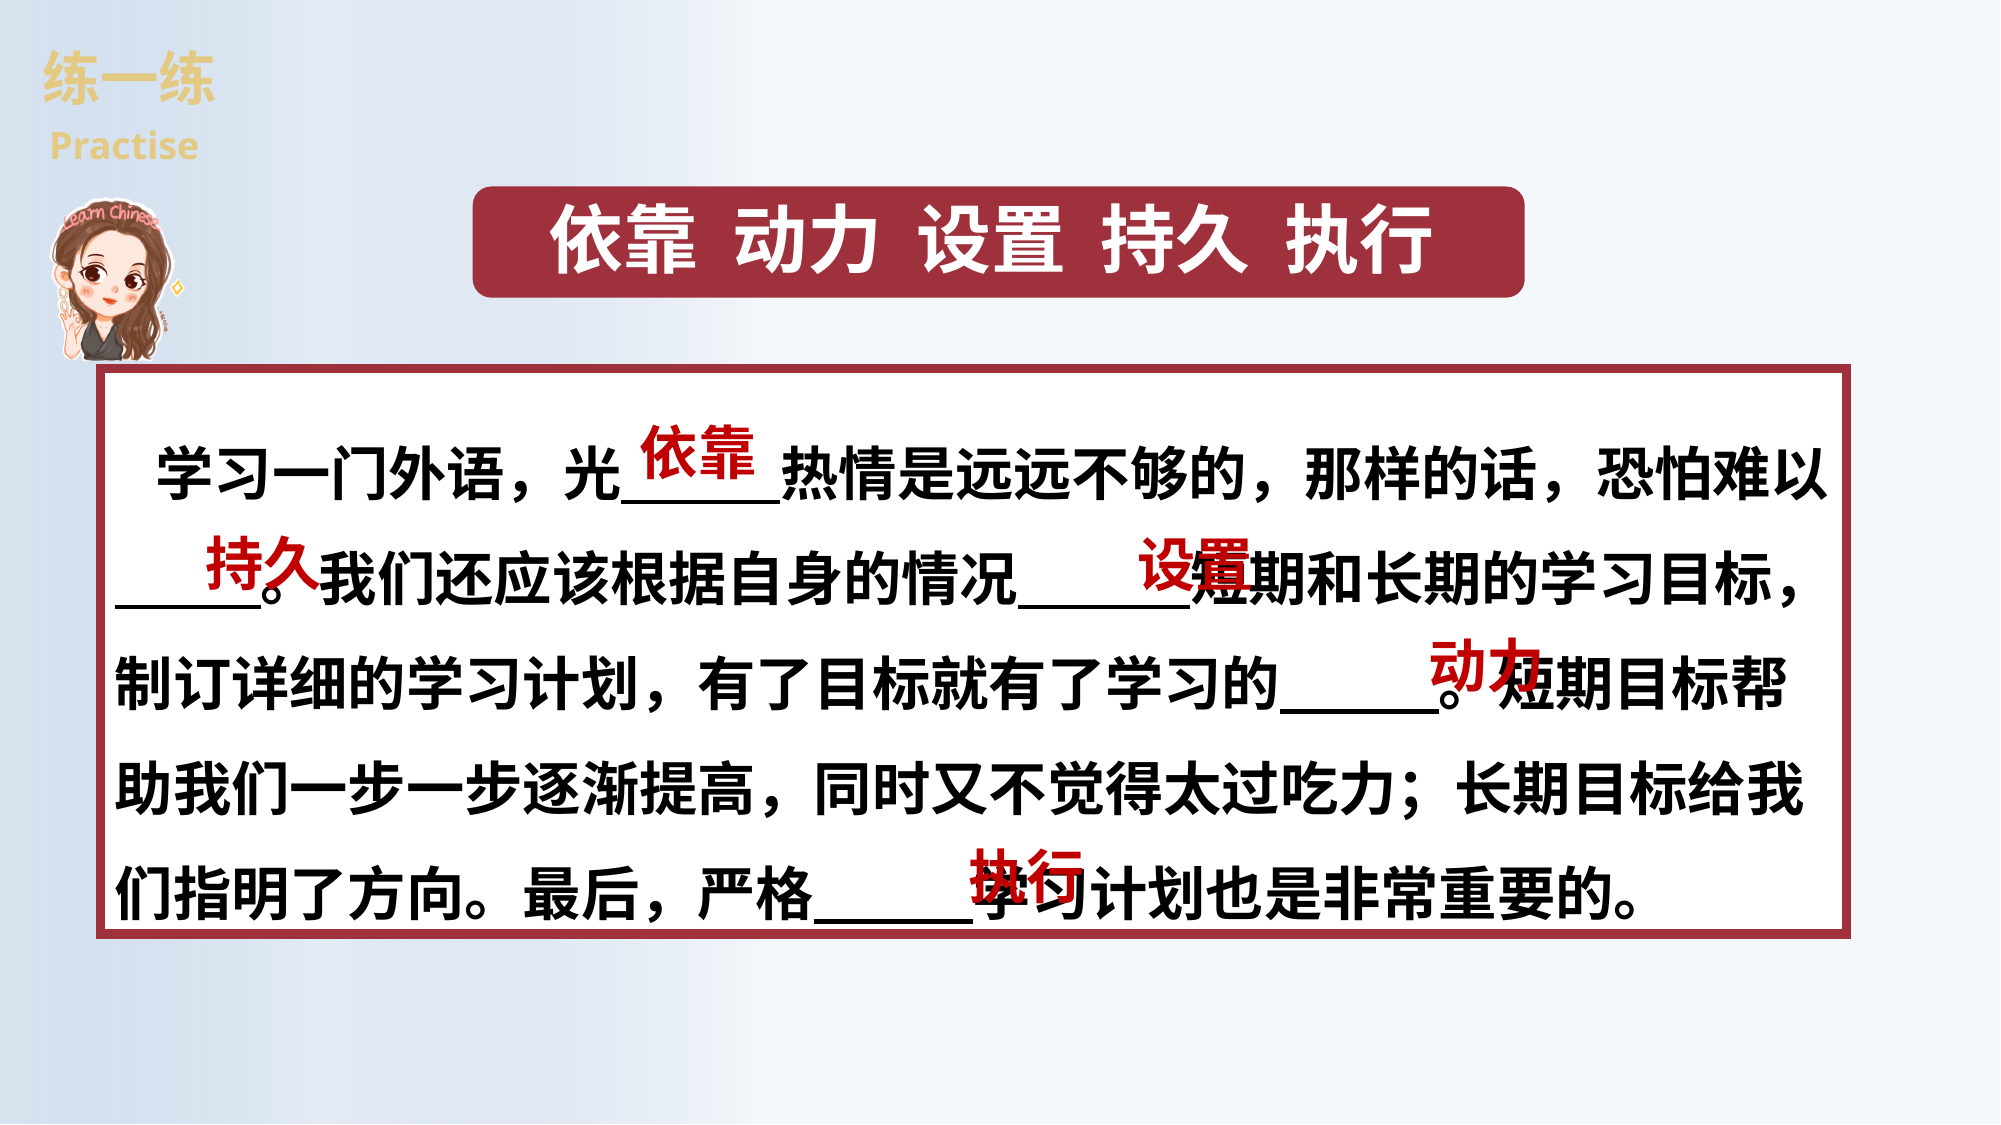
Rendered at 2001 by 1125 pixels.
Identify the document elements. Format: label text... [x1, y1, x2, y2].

text_box 练一练 [27, 35, 233, 120]
text_box Practise [34, 115, 215, 175]
text_box 执行 [862, 832, 1190, 918]
text_box 依靠 [534, 409, 862, 494]
text_box 动力 [1323, 621, 1651, 707]
picture [0, 0, 2001, 1125]
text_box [472, 185, 1528, 298]
text_box 持久 [100, 519, 428, 605]
text_box 设置 [1032, 520, 1360, 606]
text_box 学习一门外语，光 热情是远远不够的，那样的话，恐怕难以 。我们还应该根据自身的情况 短期和长期的学习目标，制订详细的学习计划，有了目标就有了学习的 。短期目标帮助我们一步一步逐渐提高，同时又不觉得太过吃力；长期目标给我们指明了方向。最后，严格 学习计划也是非常重要的。 [99, 368, 1847, 935]
